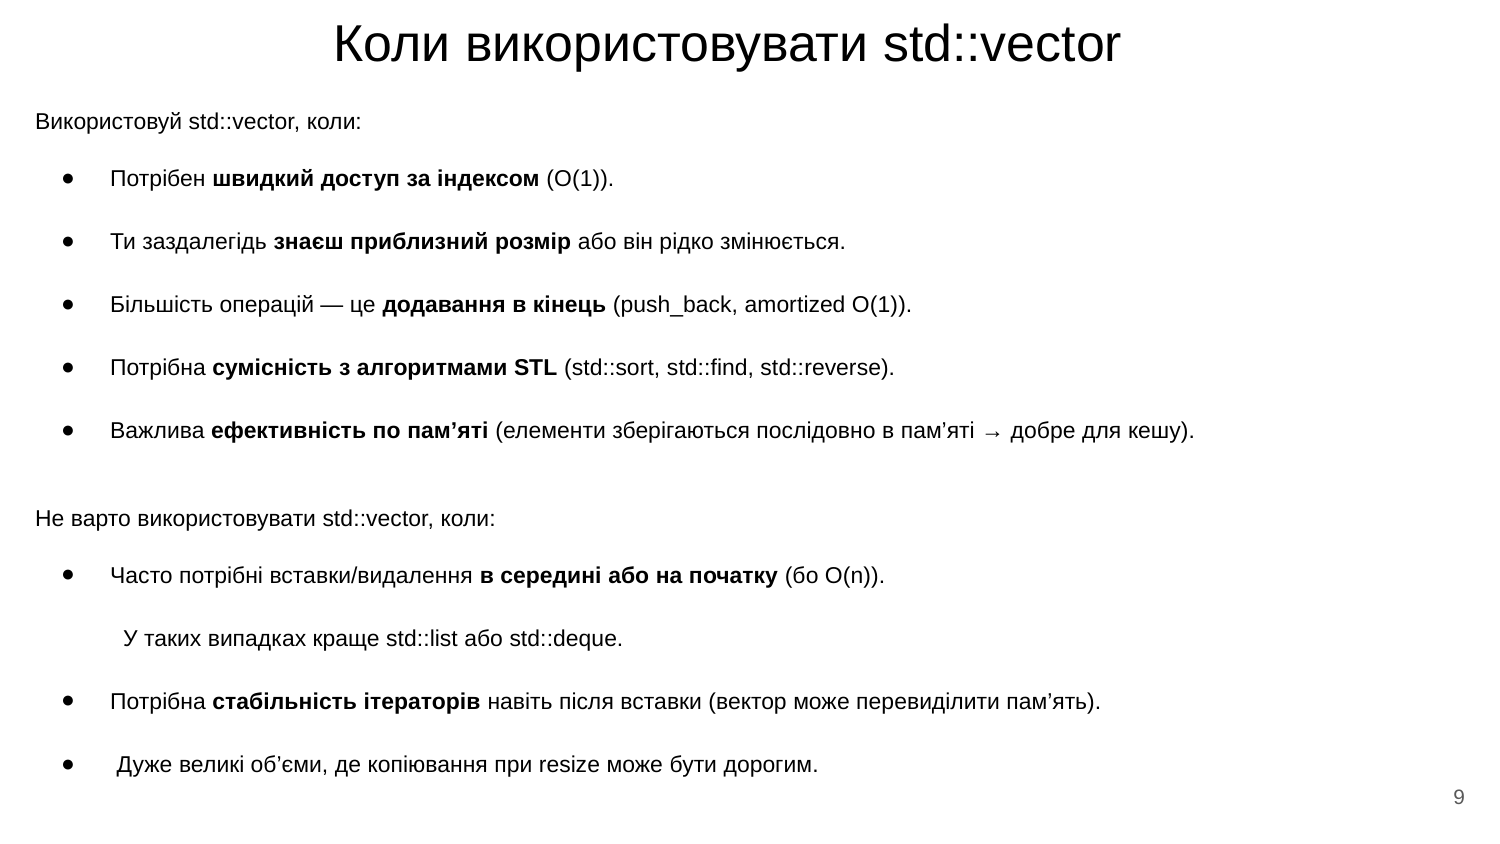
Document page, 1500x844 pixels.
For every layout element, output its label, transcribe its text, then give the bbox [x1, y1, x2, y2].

title Коли використовувати std::vector [97, 0, 1360, 87]
text_box Використовуй std::vector, коли: Потрібен швидкий доступ за індексом (O(1)). Ти заздалегідь знаєш приблизний розмір або він рідко змінюється. Більшість операцій — це додавання в кінець (push_back, amortized O(1)). Потрібна сумісність з алгоритмами STL (std::sort, std::find, std::reverse). Важлива ефективність по пам’яті (елементи зберігаються послідовно в пам’яті → добре для кешу). Не варто використовувати std::vector, коли: Часто потрібні вставки/видалення в середині або на початку (бо O(n)). У таких випадках краще std::list або std::deque. Потрібна стабільність ітераторів навіть після вставки (вектор може перевиділити пам’ять). Дуже великі об’єми, де копіювання при resize може бути дорогим. [20, 87, 1401, 824]
slide_number ‹#› [1389, 764, 1480, 830]
